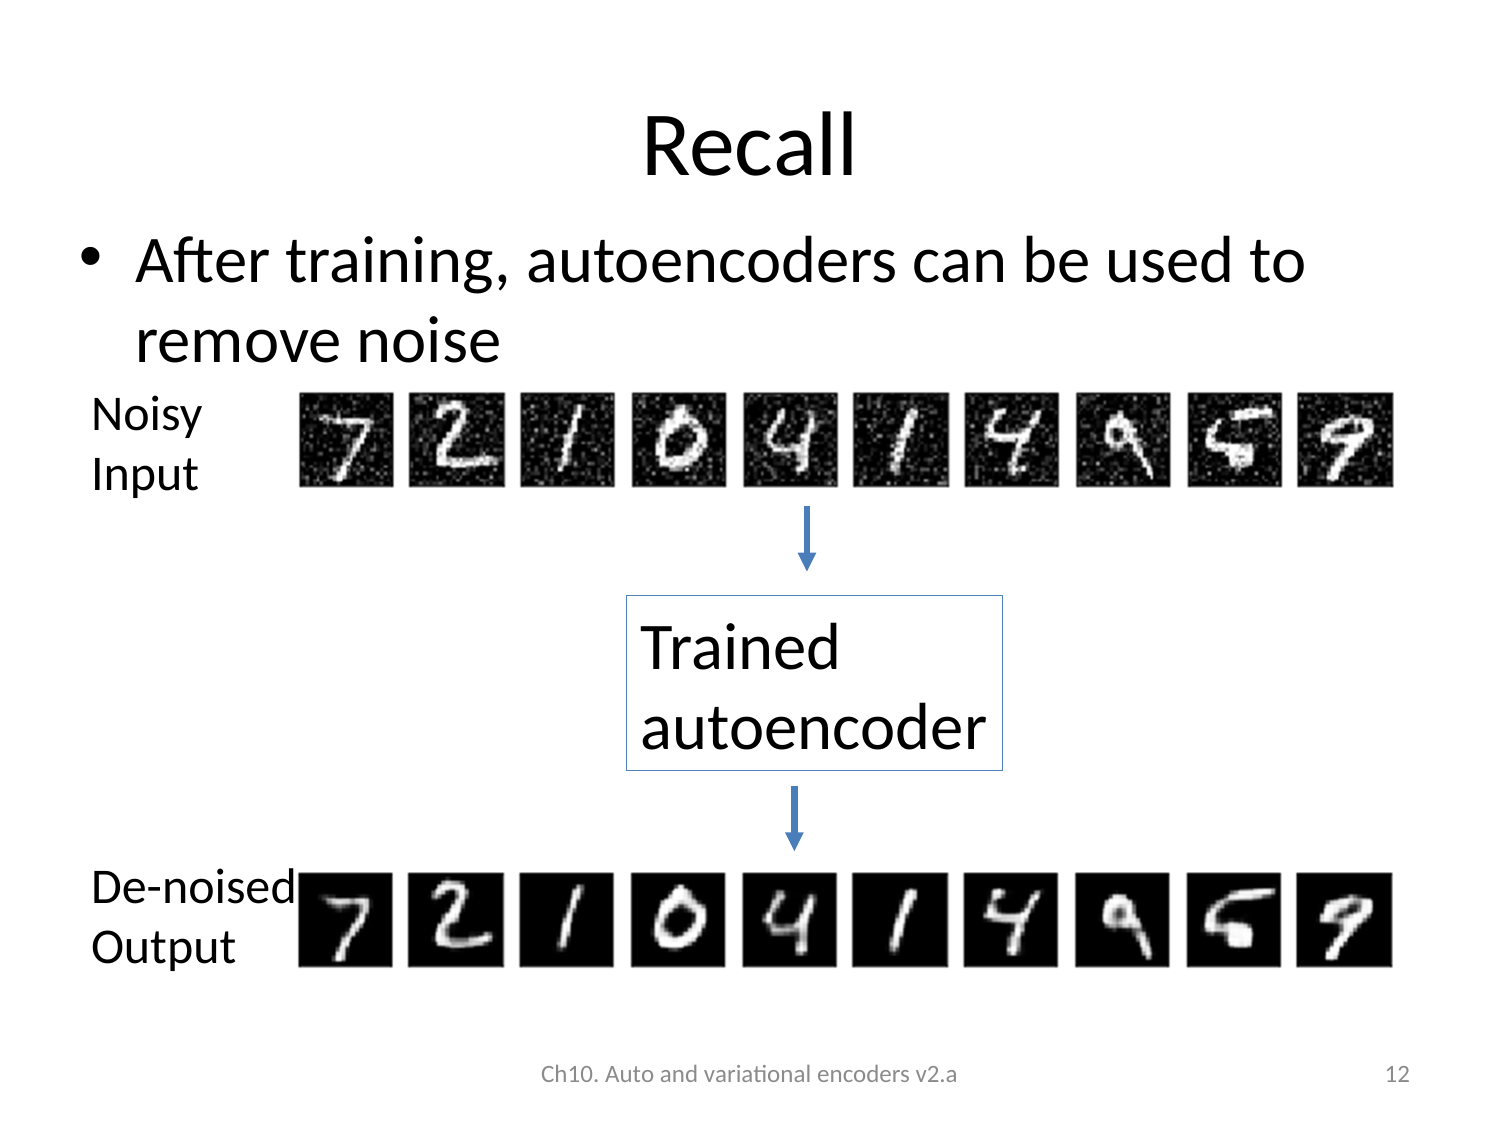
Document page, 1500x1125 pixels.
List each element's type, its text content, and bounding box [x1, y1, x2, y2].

picture [277, 864, 1410, 987]
slide_number 12 [1074, 1042, 1425, 1103]
picture [278, 373, 1411, 500]
list After training, autoencoders can be used to remove noise [64, 208, 1414, 951]
text_box De-noised Output [76, 846, 312, 981]
footer Ch10. Auto and variational encoders v2.a [512, 1042, 988, 1103]
title Recall [75, 45, 1425, 233]
text_box Trained autoencoder [626, 595, 1003, 771]
text_box Noisy Input [76, 373, 229, 508]
